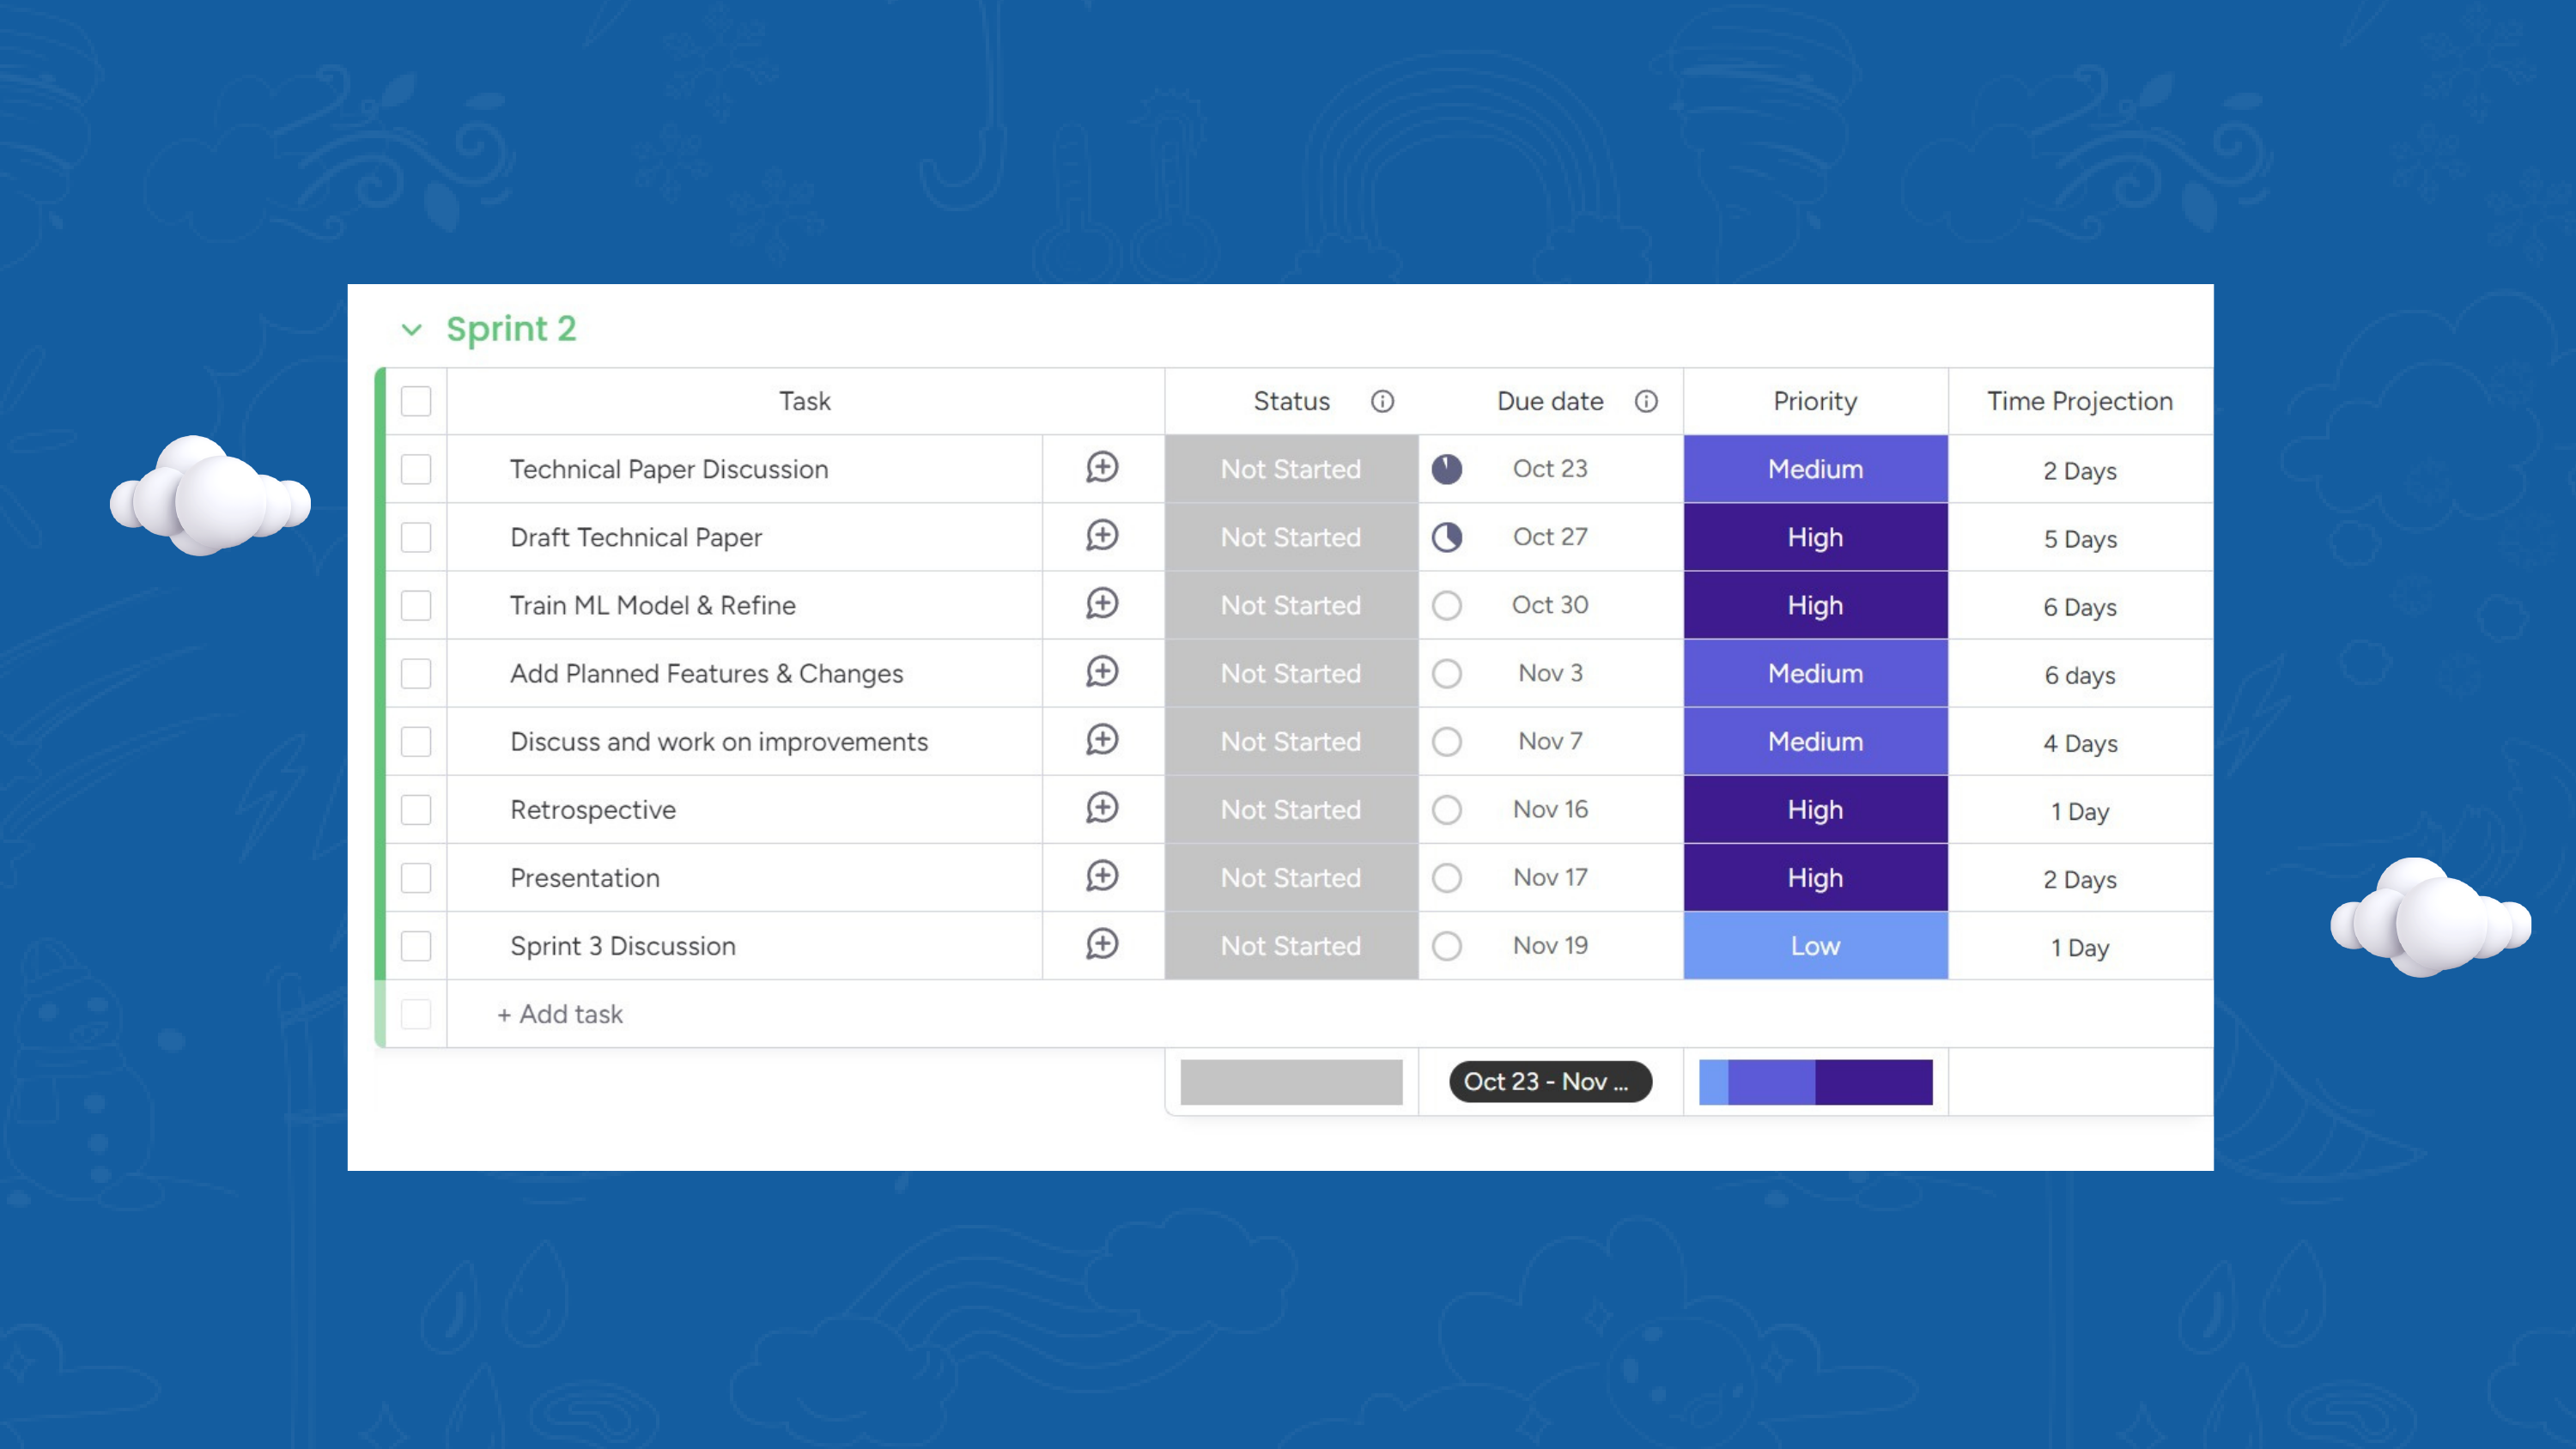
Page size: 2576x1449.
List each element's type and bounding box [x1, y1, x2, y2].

text_box [2330, 857, 2532, 978]
text_box [1355, 0, 2576, 1449]
text_box [0, 0, 1352, 1449]
